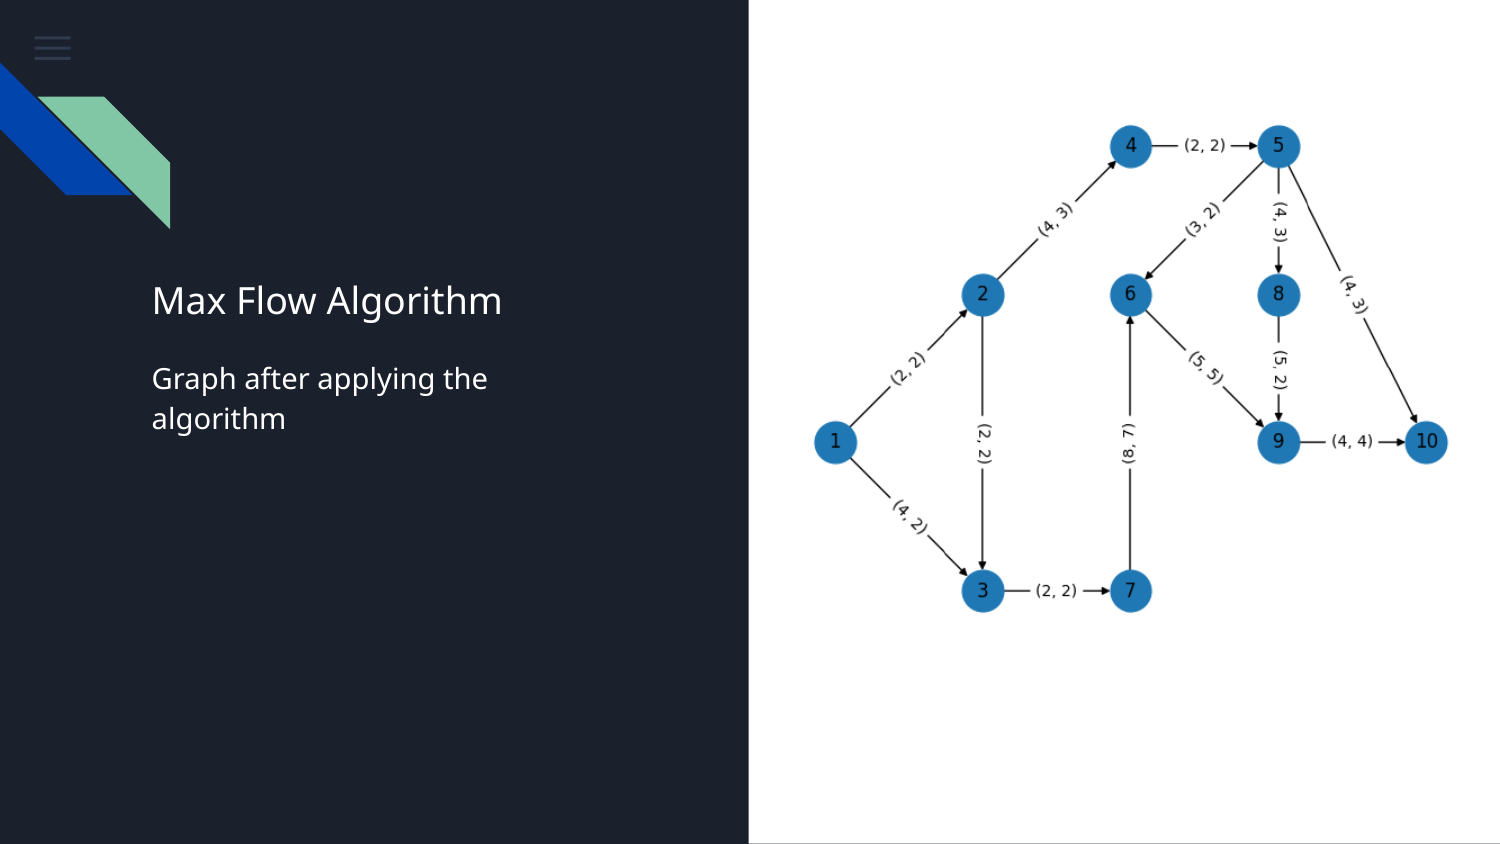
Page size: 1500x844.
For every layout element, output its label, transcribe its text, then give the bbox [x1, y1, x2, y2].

title Max Flow Algorithm Graph after applying the algorithm [136, 255, 636, 551]
picture [763, 105, 1489, 630]
